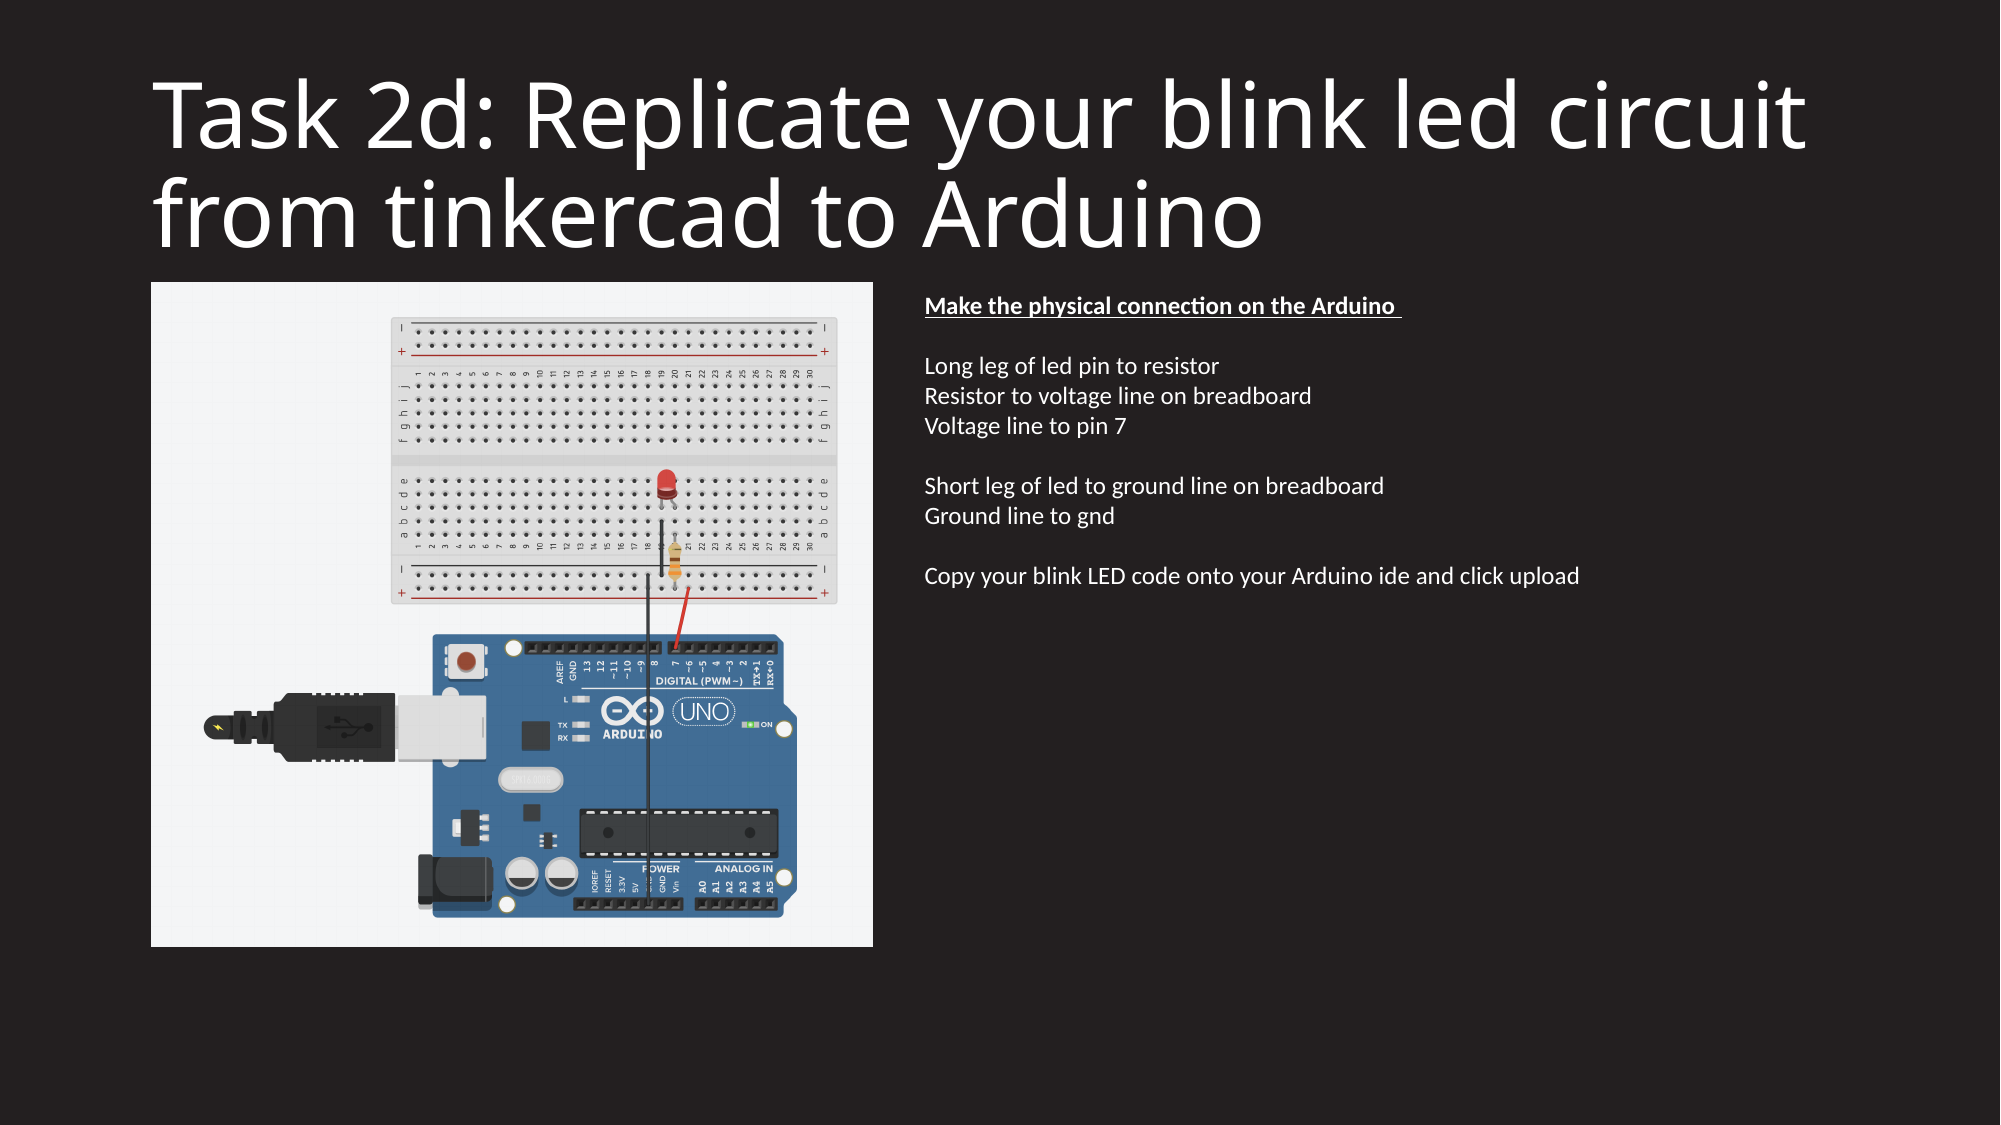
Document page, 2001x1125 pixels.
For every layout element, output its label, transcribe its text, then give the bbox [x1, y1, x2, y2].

title Task 2d: Replicate your blink led circuit from tinkercad to Arduino [137, 59, 1863, 278]
text_box Make the physical connection on the Arduino Long leg of led pin to resistor Resistor to voltage line on breadboard Voltage line to pin 7 Short leg of led to ground line on breadboard Ground line to gnd Copy your blink LED code onto your Arduino ide and click upload [909, 282, 1670, 597]
picture [151, 282, 873, 947]
